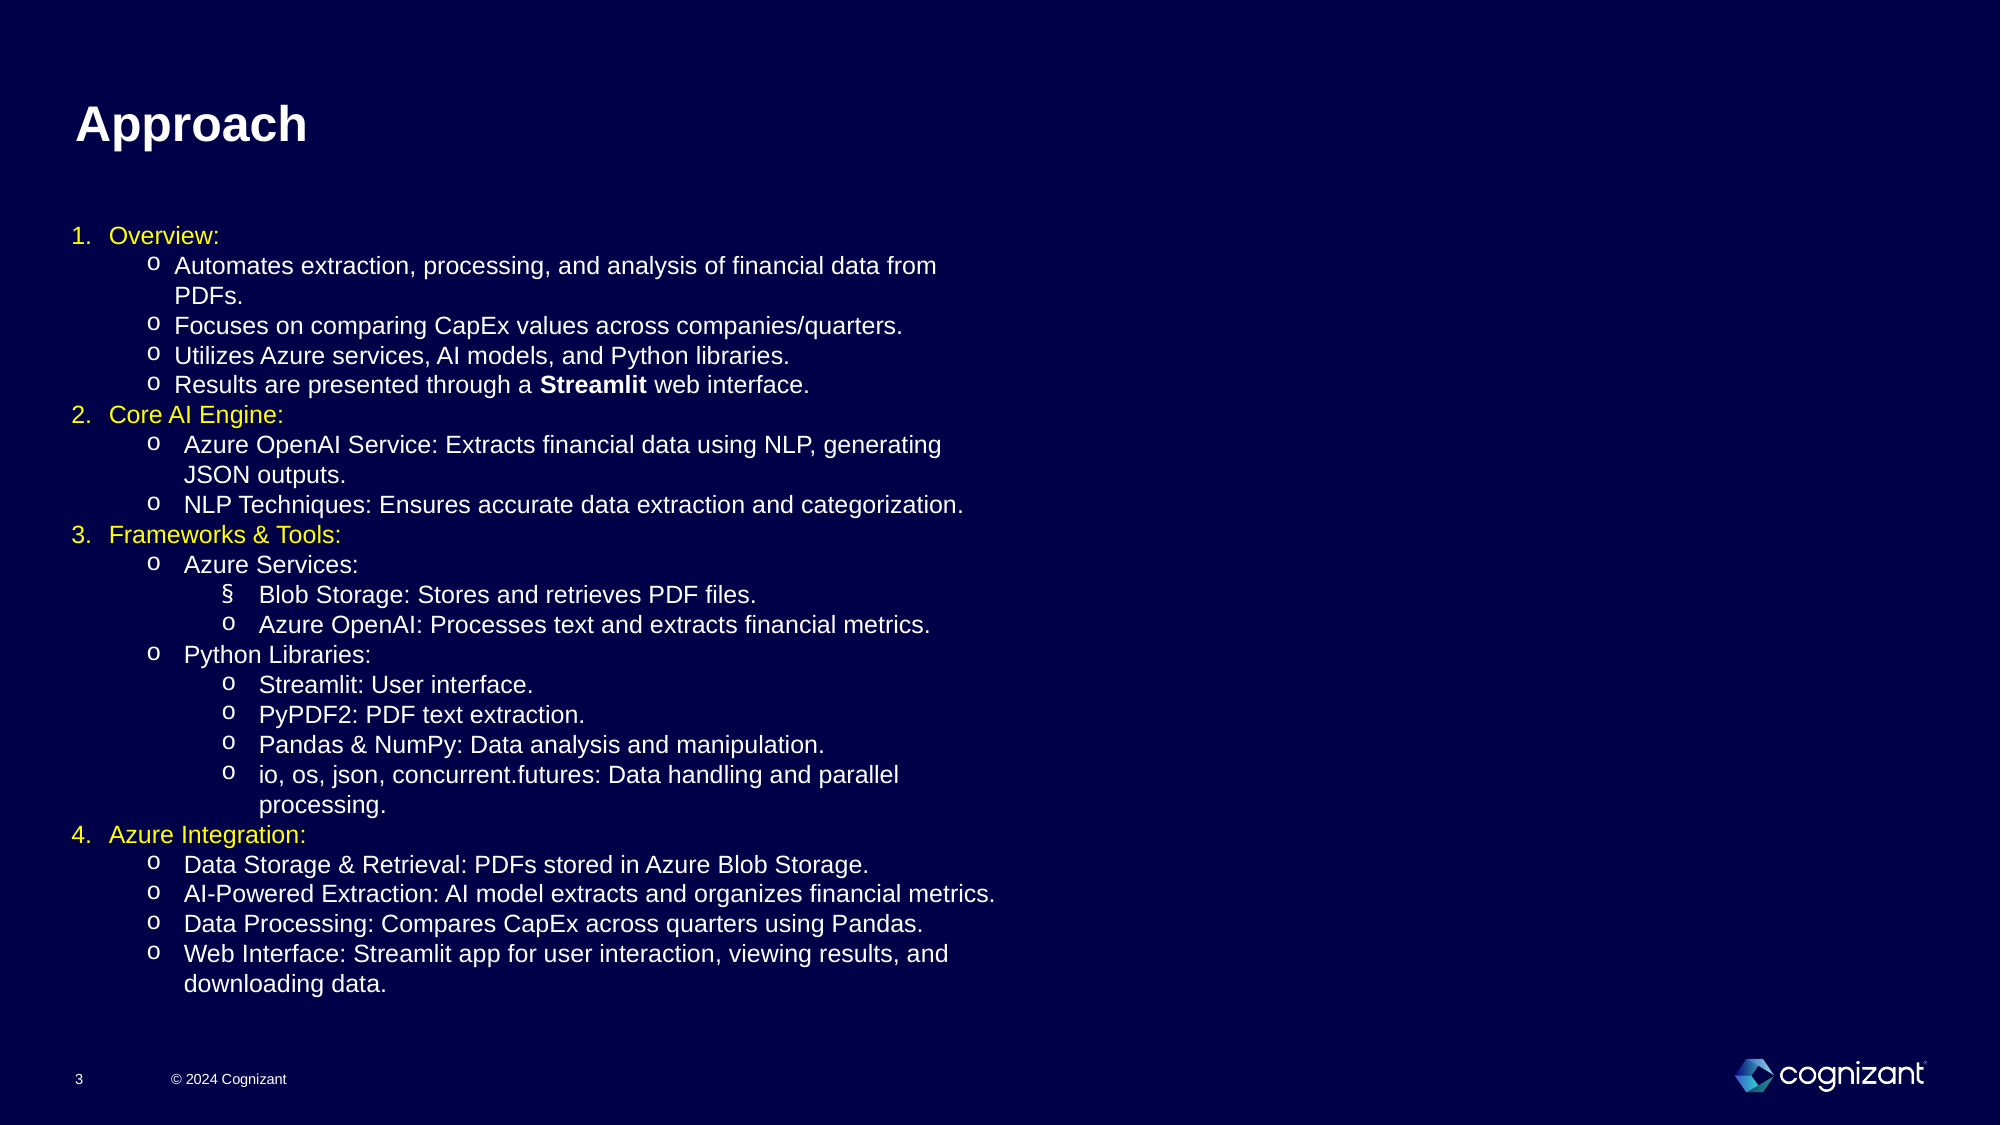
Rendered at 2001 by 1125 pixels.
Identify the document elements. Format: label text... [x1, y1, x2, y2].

text_box Overview: Automates extraction, processing, and analysis of financial data from PDFs. Focuses on comparing CapEx values across companies/quarters. Utilizes Azure services, AI models, and Python libraries. Results are presented through a Streamlit web interface. Core AI Engine: Azure OpenAI Service: Extracts financial data using NLP, generating JSON outputs. NLP Techniques: Ensures accurate data extraction and categorization. Frameworks & Tools: Azure Services: Blob Storage: Stores and retrieves PDF files. Azure OpenAI: Processes text and extracts financial metrics. Python Libraries: Streamlit: User interface. PyPDF2: PDF text extraction. Pandas & NumPy: Data analysis and manipulation. io, os, json, concurrent.futures: Data handling and parallel processing. Azure Integration: Data Storage & Retrieval: PDFs stored in Azure Blob Storage. AI-Powered Extraction: AI model extracts and organizes financial metrics. Data Processing: Compares CapEx across quarters using Pandas. Web Interface: Streamlit app for user interaction, viewing results, and downloading data. [71, 189, 1001, 998]
picture [1717, 1042, 1941, 1109]
slide_number 3 [75, 1037, 133, 1088]
footer © 2024 Cognizant [171, 1037, 368, 1088]
title Approach [75, 91, 1848, 153]
